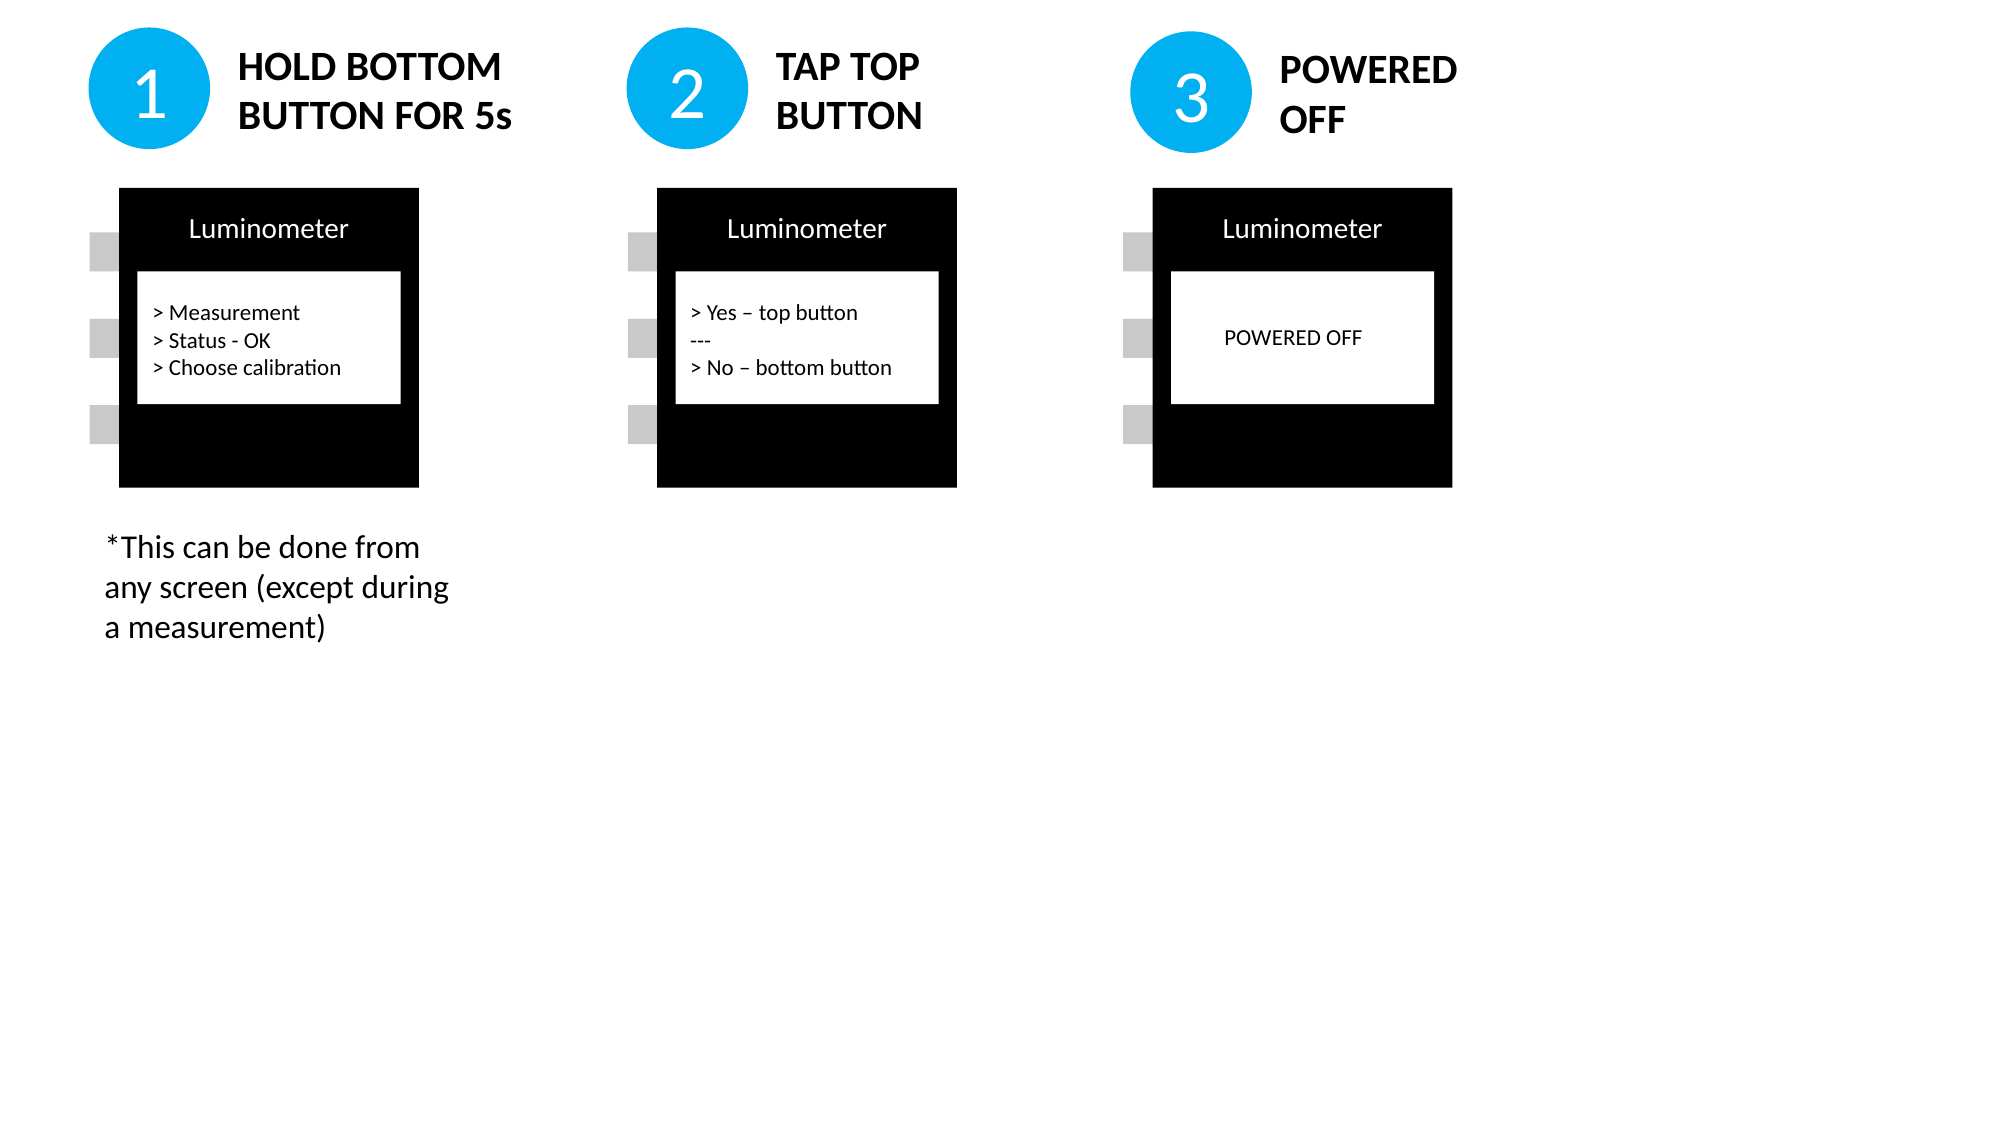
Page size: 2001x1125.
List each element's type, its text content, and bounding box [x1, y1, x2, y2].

text_box HOLD BOTTOM BUTTON FOR 5s [223, 30, 572, 146]
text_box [76, 187, 462, 488]
text_box *This can be done from any screen (except during a measurement) [89, 517, 476, 653]
text_box TAP TOP BUTTON [761, 30, 986, 146]
text_box 1 [87, 26, 212, 151]
text_box POWERED OFF [1264, 34, 1490, 150]
text_box 2 [625, 26, 750, 151]
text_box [614, 187, 1000, 488]
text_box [1109, 187, 1496, 488]
text_box 3 [1129, 30, 1253, 154]
